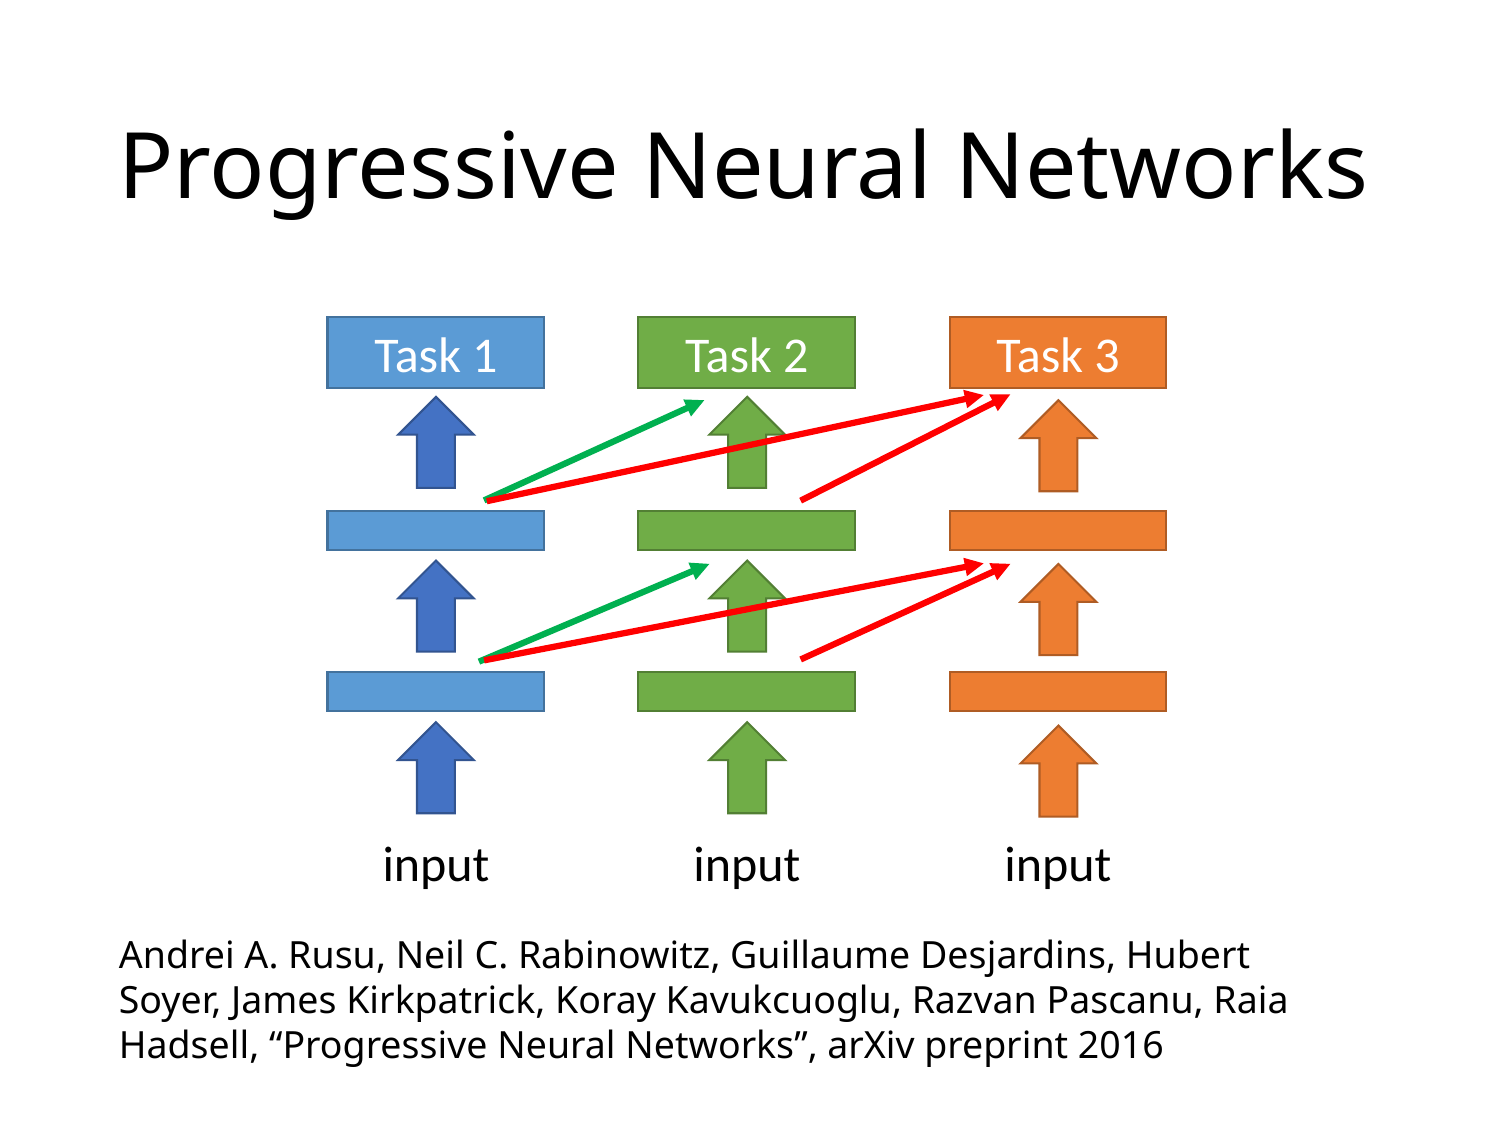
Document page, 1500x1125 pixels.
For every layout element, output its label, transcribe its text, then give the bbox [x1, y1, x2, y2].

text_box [486, 395, 984, 502]
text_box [800, 563, 1011, 660]
text_box [949, 671, 1167, 712]
text_box input [626, 823, 867, 899]
text_box [326, 510, 545, 551]
text_box [395, 395, 477, 489]
title Progressive Neural Networks [103, 59, 1397, 278]
text_box [949, 510, 1167, 551]
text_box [484, 563, 984, 661]
text_box [1018, 398, 1099, 493]
text_box Task 2 [637, 316, 856, 389]
text_box [395, 559, 477, 653]
text_box [326, 671, 545, 712]
text_box [637, 671, 856, 712]
text_box input [937, 823, 1178, 899]
text_box [1018, 562, 1099, 657]
text_box [1018, 724, 1099, 818]
text_box Task 3 [949, 316, 1167, 389]
text_box input [315, 823, 556, 899]
text_box Andrei A. Rusu, Neil C. Rabinowitz, Guillaume Desjardins, Hubert Soyer, James Kirkpatrick, Koray Kavukcuoglu, Razvan Pascanu, Raia Hadsell, “Progressive Neural Networks”, arXiv preprint 2016 [104, 923, 1416, 1074]
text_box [478, 563, 710, 662]
text_box [637, 510, 856, 551]
text_box [706, 720, 788, 815]
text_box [800, 394, 1011, 501]
text_box [395, 720, 477, 815]
text_box Task 1 [326, 316, 545, 389]
